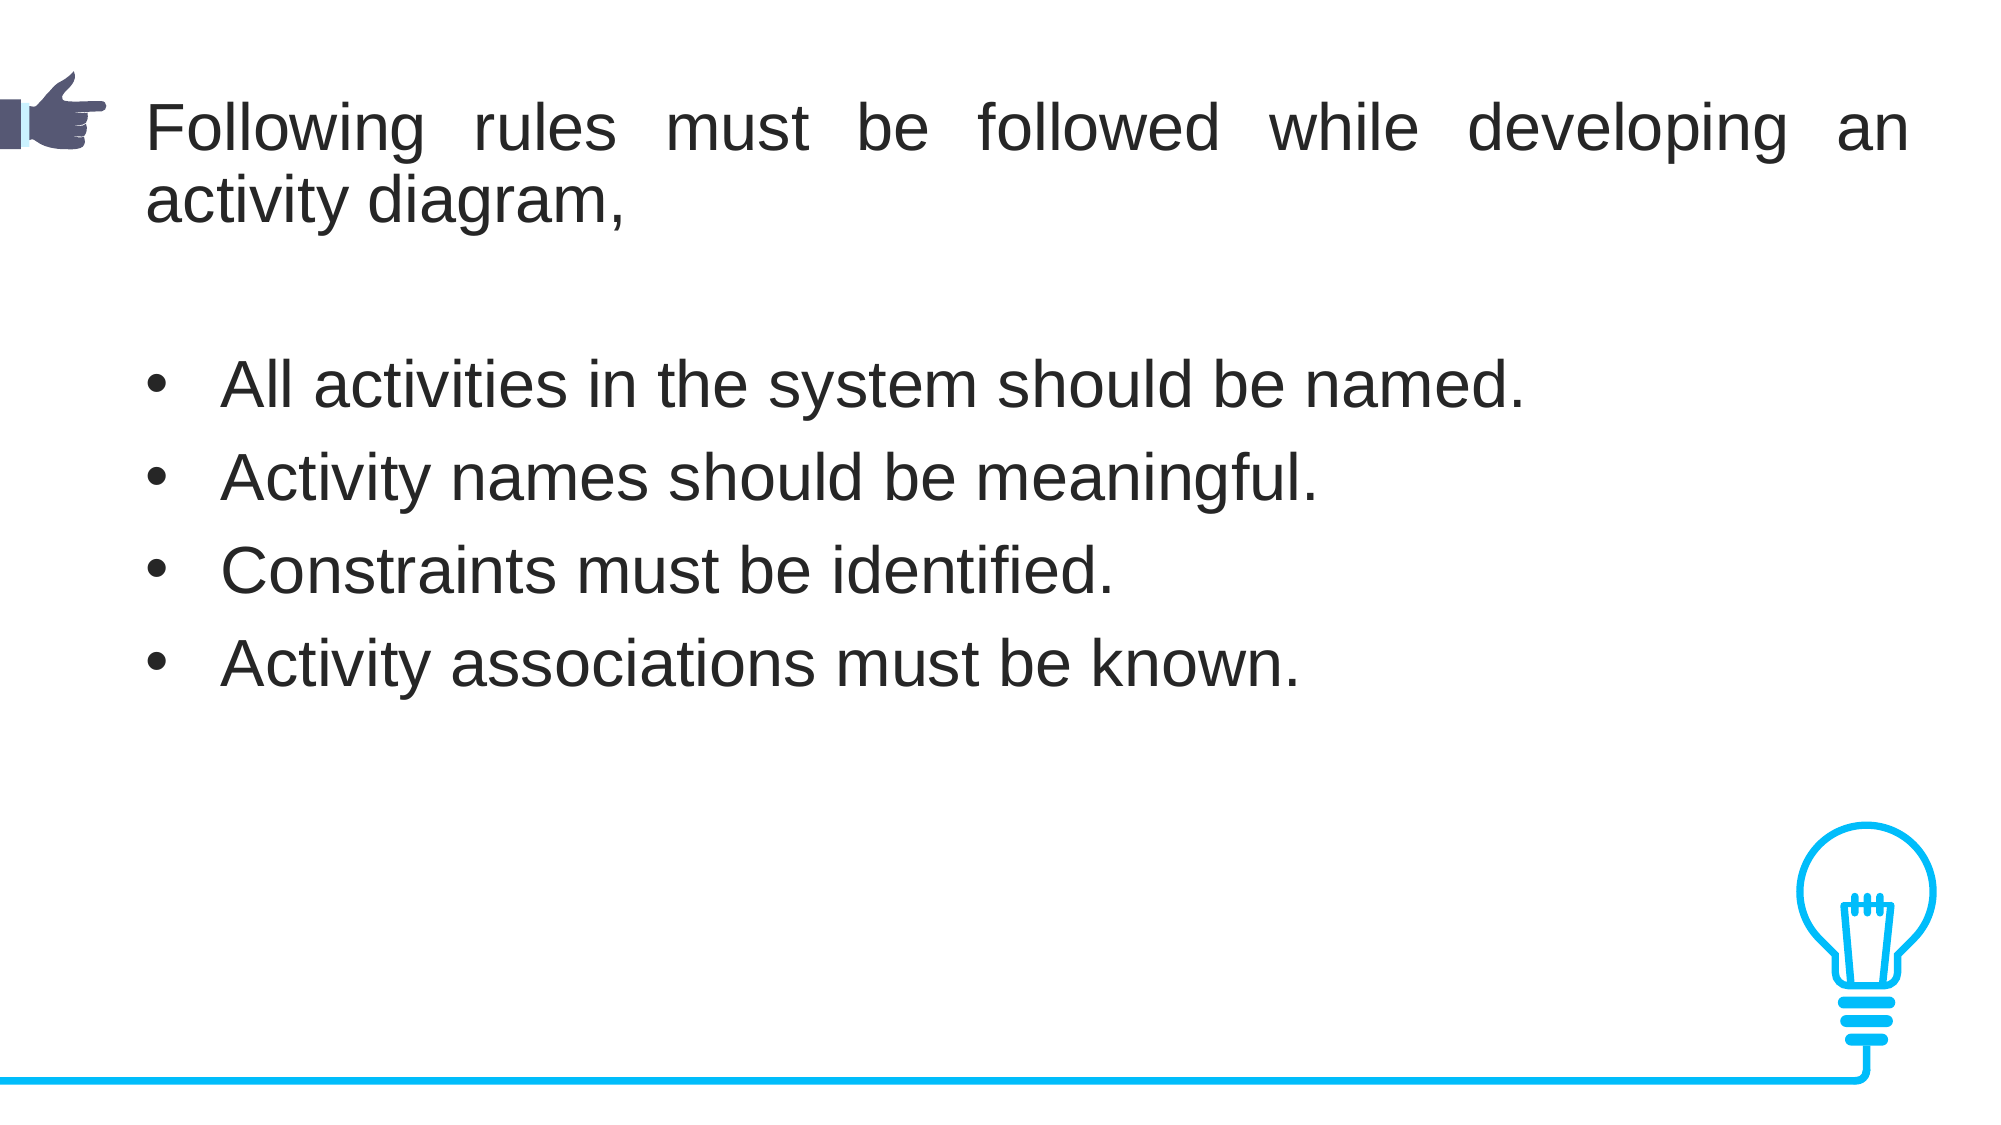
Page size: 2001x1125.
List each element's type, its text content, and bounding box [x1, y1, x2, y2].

list Following rules must be followed while developing an activity diagram, All activities in the system should be named. Activity names should be meaningful. Constraints must be identified. Activity associations must be known. [130, 46, 1927, 747]
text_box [0, 71, 107, 150]
